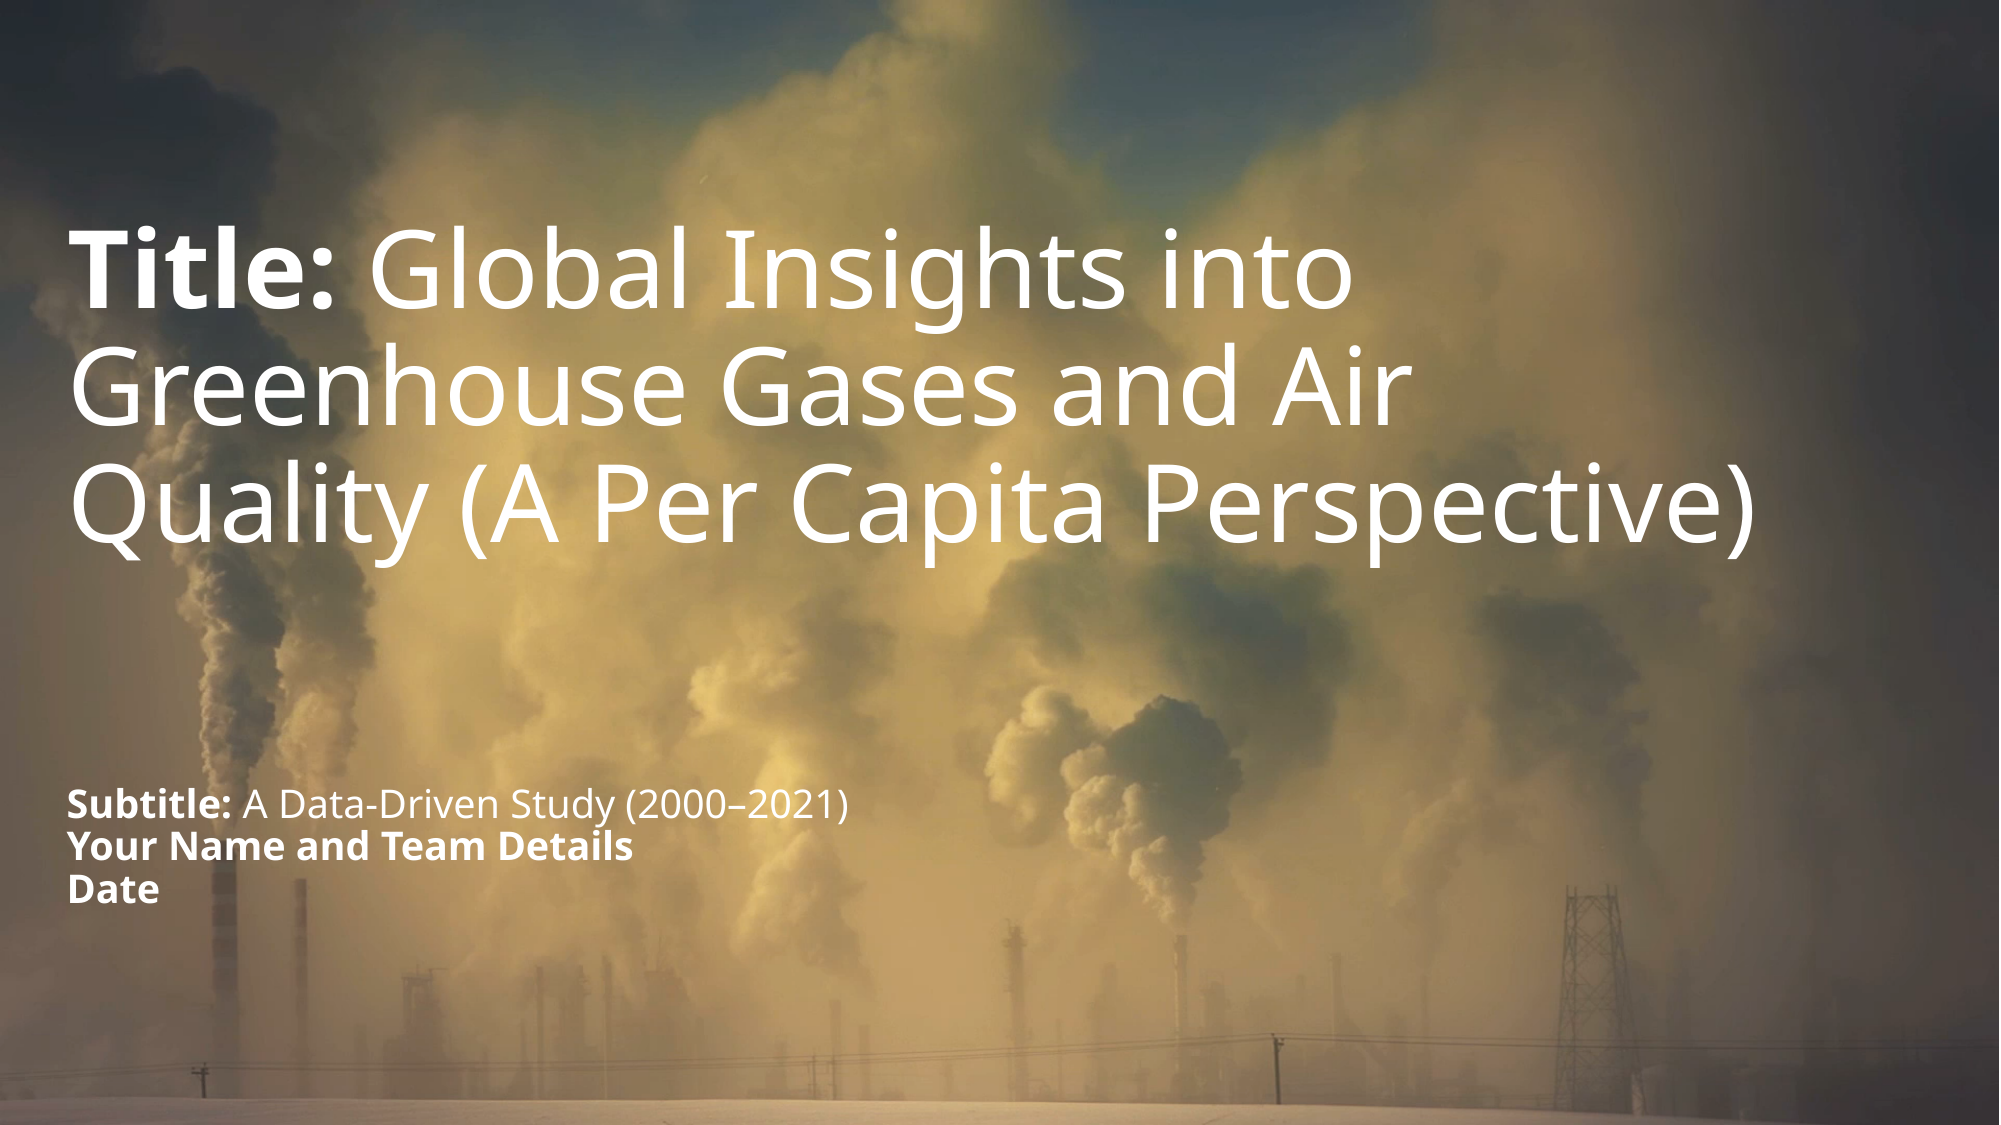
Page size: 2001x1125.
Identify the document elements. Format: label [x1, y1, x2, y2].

text_box [0, 0, 2000, 1125]
